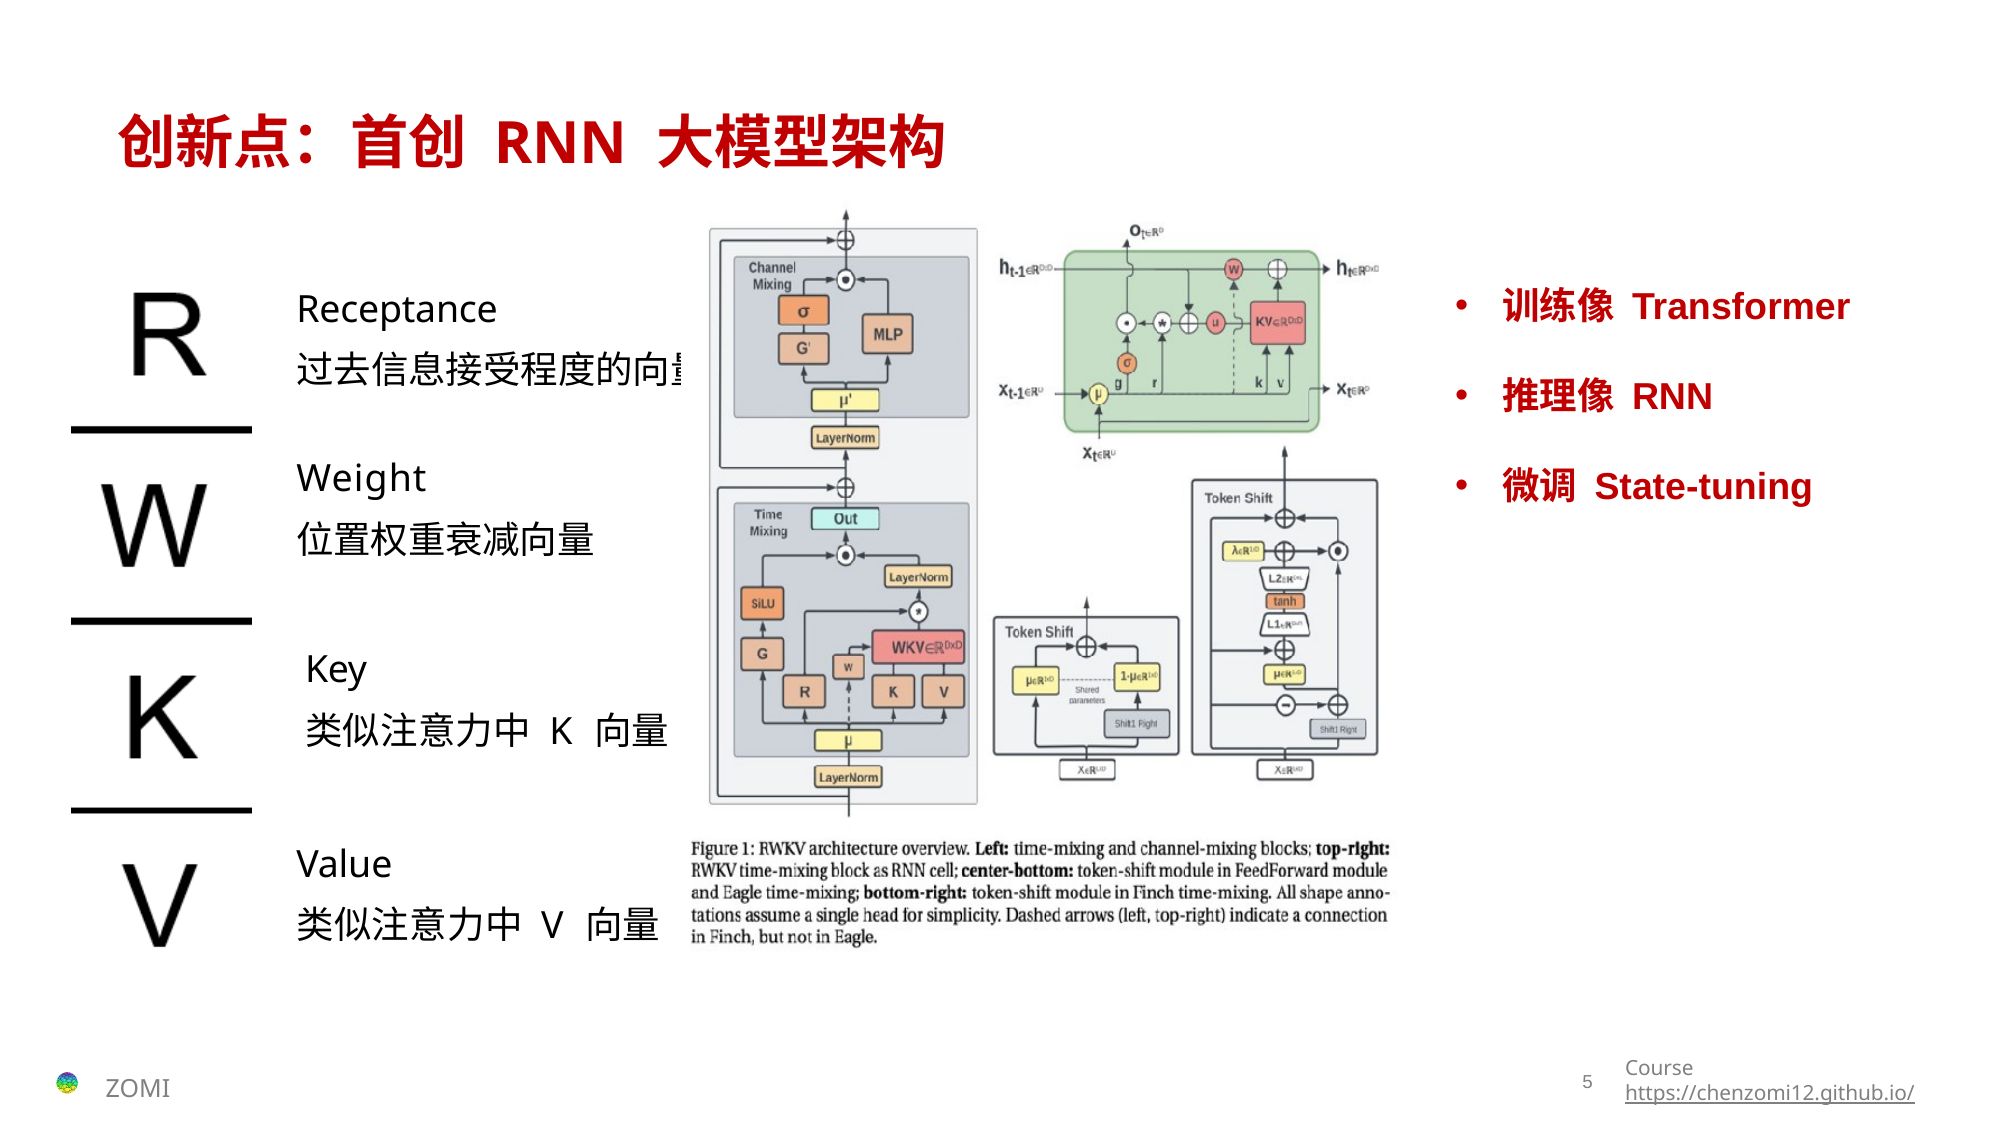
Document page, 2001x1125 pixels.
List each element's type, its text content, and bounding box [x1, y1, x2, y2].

picture [71, 248, 252, 979]
picture [57, 1073, 77, 1093]
text_box Weight 位置权重衰减向量 [294, 420, 676, 561]
title 创新点：首创 RNN 大模型架构 [102, 91, 1901, 189]
text_box 训练像 Transformer 推理像 RNN 微调 State-tuning [1440, 274, 1930, 650]
picture [681, 191, 1400, 963]
text_box Key 类似注意⼒中 K 向量 [303, 610, 676, 752]
text_box Receptance 过去信息接受程度的向量 [294, 251, 676, 391]
text_box Value 类似注意⼒中 V 向量 [294, 805, 676, 947]
